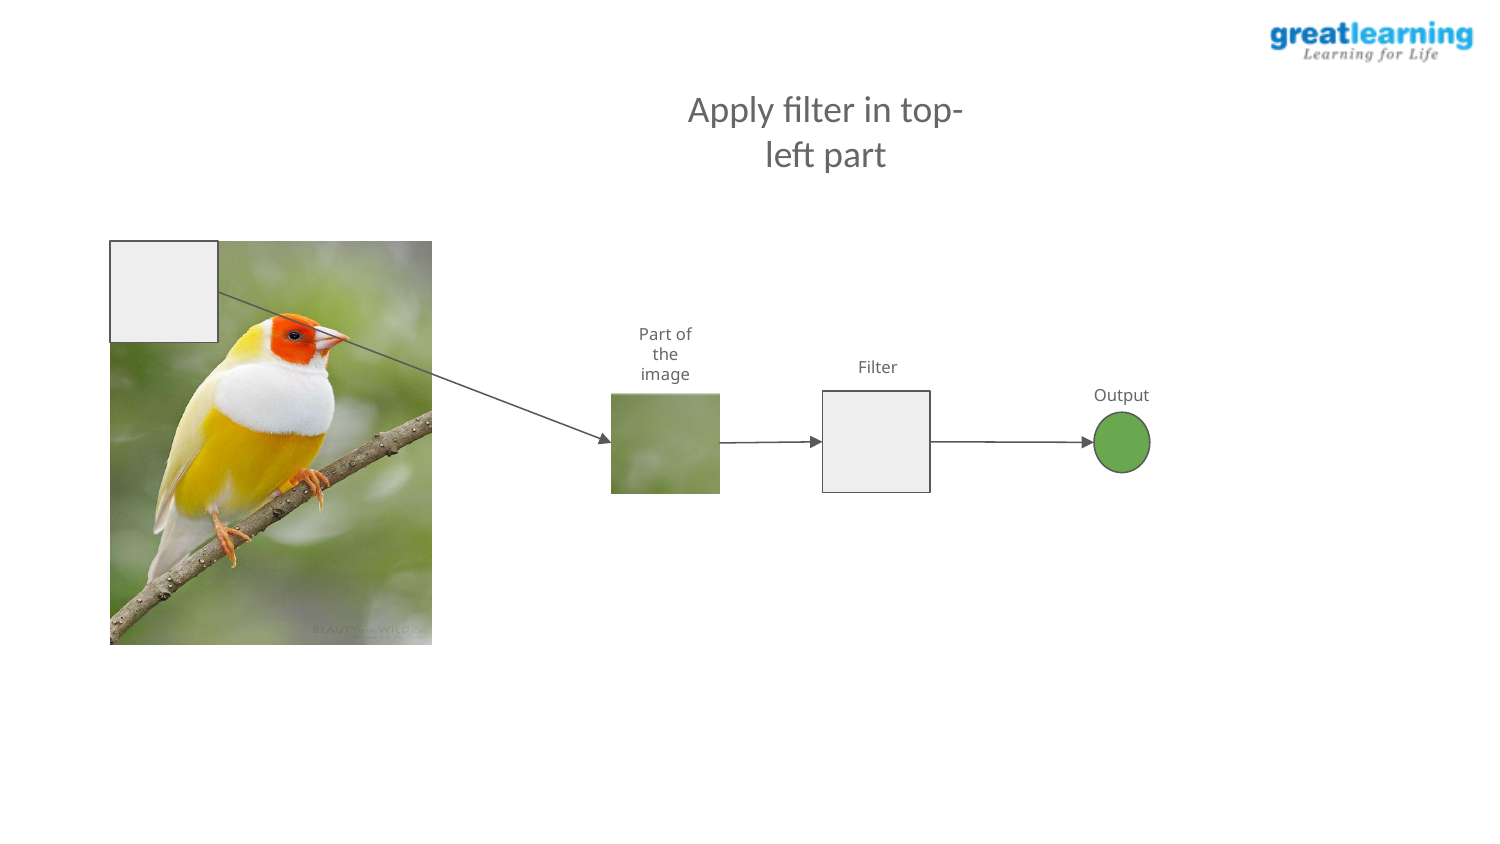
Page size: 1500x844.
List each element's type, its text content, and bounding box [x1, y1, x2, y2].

text_box [822, 391, 931, 493]
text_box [217, 291, 612, 444]
picture [1270, 20, 1474, 63]
text_box Filter [831, 342, 925, 391]
text_box [1094, 420, 1150, 473]
text_box Part of the image [618, 316, 713, 390]
text_box Output [1075, 370, 1169, 420]
text_box Apply filter in top-left part [669, 63, 983, 197]
picture [109, 240, 432, 646]
picture [611, 391, 720, 494]
